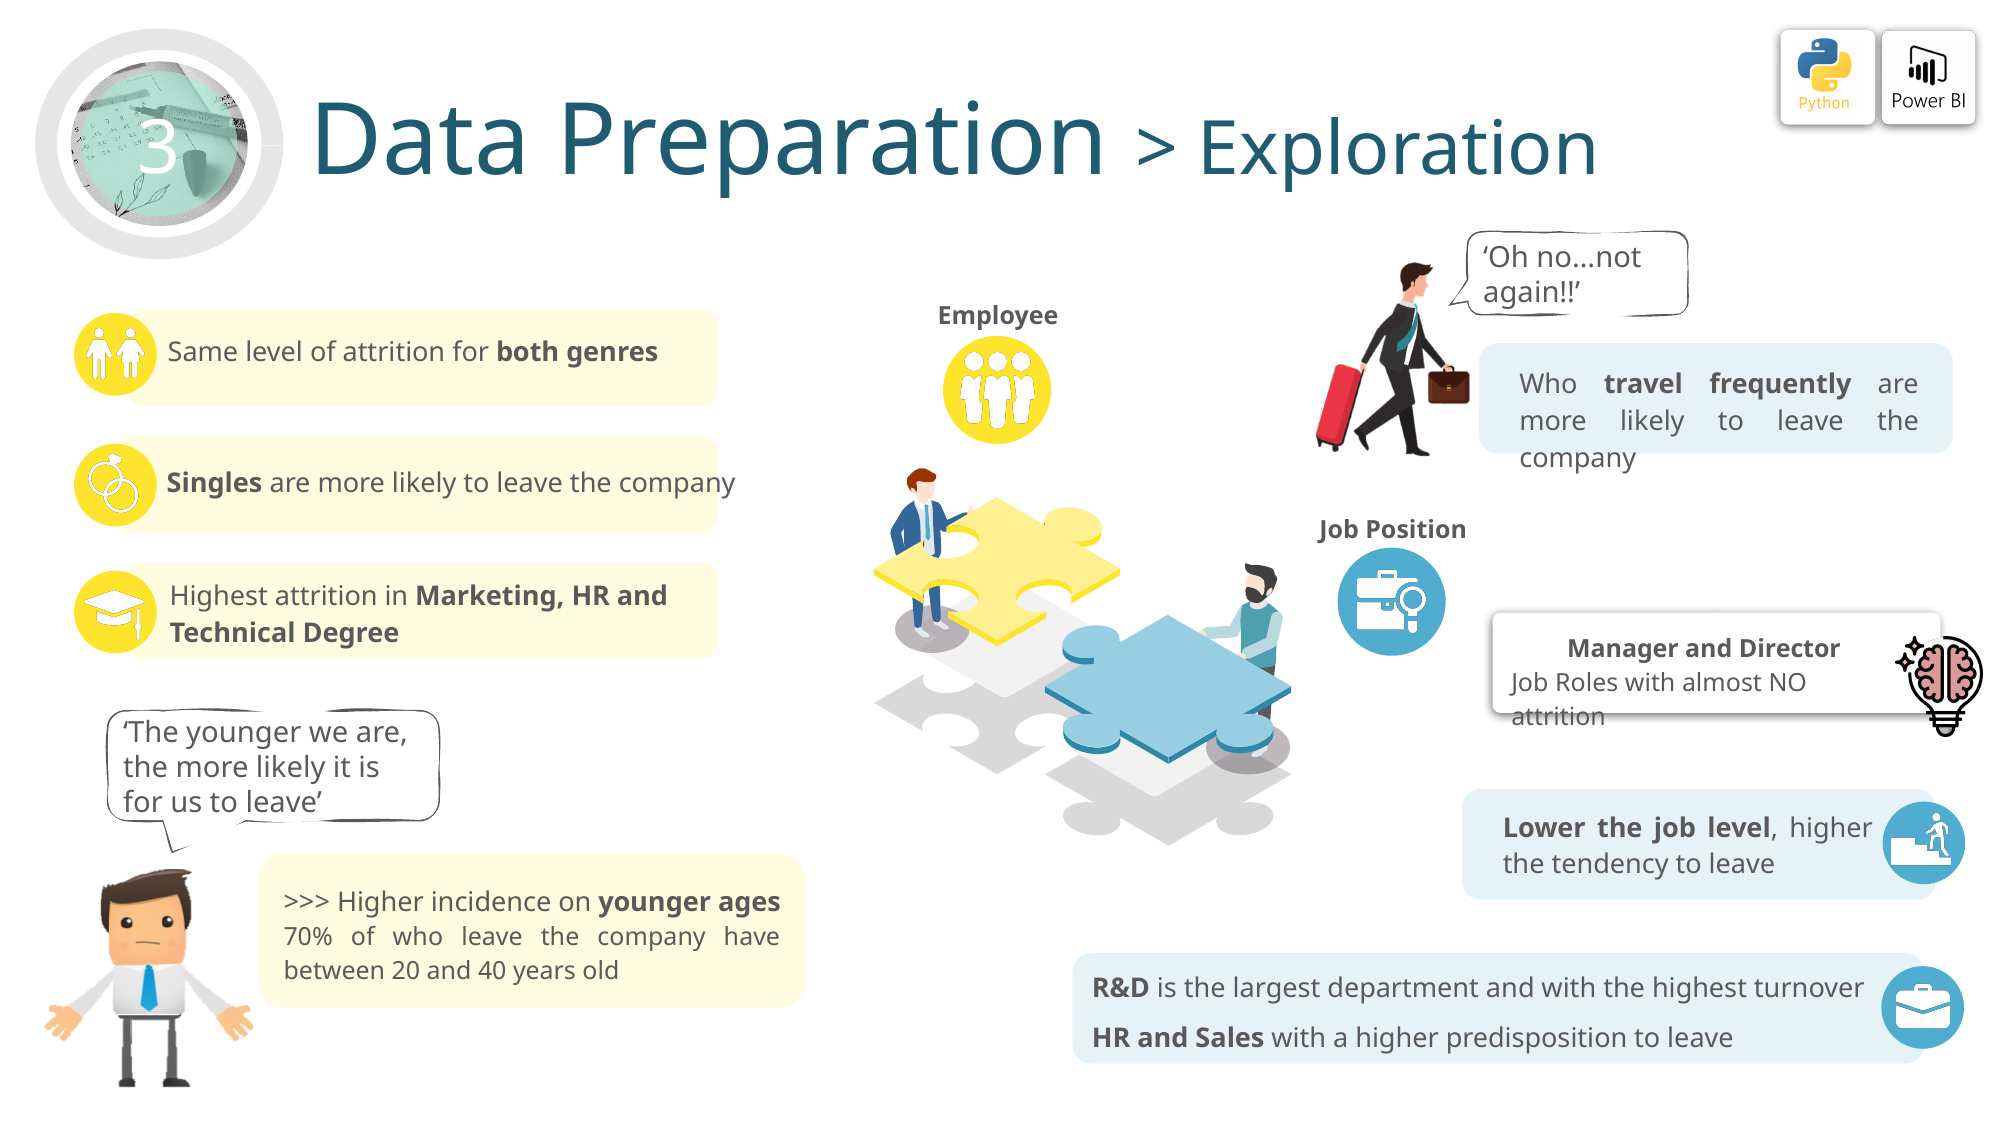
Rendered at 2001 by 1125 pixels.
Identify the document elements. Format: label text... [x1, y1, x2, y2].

text_box [1688, 343, 1953, 454]
text_box Data Preparation > Exploration [294, 81, 1615, 204]
text_box Who travel frequently are more likely to leave the company [1504, 354, 1934, 481]
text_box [1882, 801, 1966, 885]
picture [1895, 636, 1996, 737]
text_box Manager and Director Job Roles with almost NO attrition [1496, 620, 1912, 738]
text_box [439, 853, 805, 1008]
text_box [1881, 30, 1976, 125]
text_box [74, 309, 755, 406]
text_box >>> Higher incidence on younger ages 70% of who leave the company have between 20 and 40 years old [439, 872, 796, 992]
text_box [1078, 953, 1924, 1064]
text_box [1462, 846, 1936, 900]
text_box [1780, 30, 1876, 125]
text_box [1881, 966, 1965, 1049]
text_box [1489, 789, 1935, 801]
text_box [1044, 489, 1489, 846]
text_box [74, 435, 764, 533]
text_box [1492, 612, 1941, 712]
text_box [1299, 232, 1688, 473]
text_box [74, 562, 719, 659]
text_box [873, 275, 1121, 775]
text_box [35, 28, 284, 260]
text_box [40, 711, 439, 1095]
text_box R&D is the largest department and with the highest turnover HR and Sales with a higher predisposition to leave [1062, 958, 1880, 1060]
text_box Lower the job level, higher the tendency to leave [1488, 797, 1888, 887]
